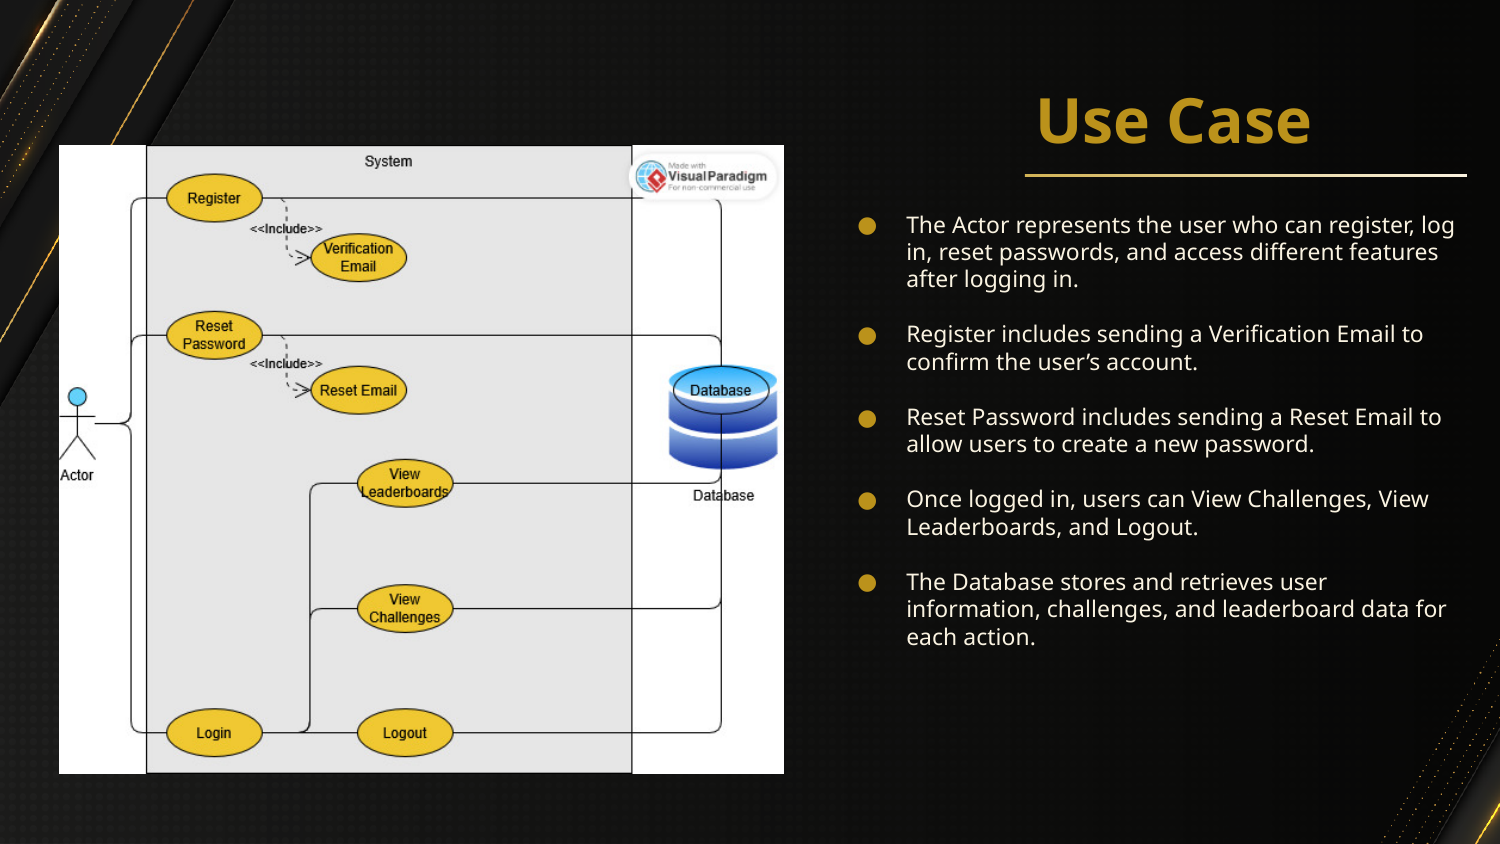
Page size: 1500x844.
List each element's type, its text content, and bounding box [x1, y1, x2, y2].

list The Actor represents the user who can register, log in, reset passwords, and access different features after logging in. Register includes sending a Verification Email to confirm the user’s account. Reset Password includes sending a Reset Email to allow users to create a new password. Once logged in, users can View Challenges, View Leaderboards, and Logout. The Database stores and retrieves user information, challenges, and leaderboard data for each action. [816, 195, 1482, 774]
picture [0, 0, 1500, 844]
title Use Case [1020, 76, 1459, 171]
